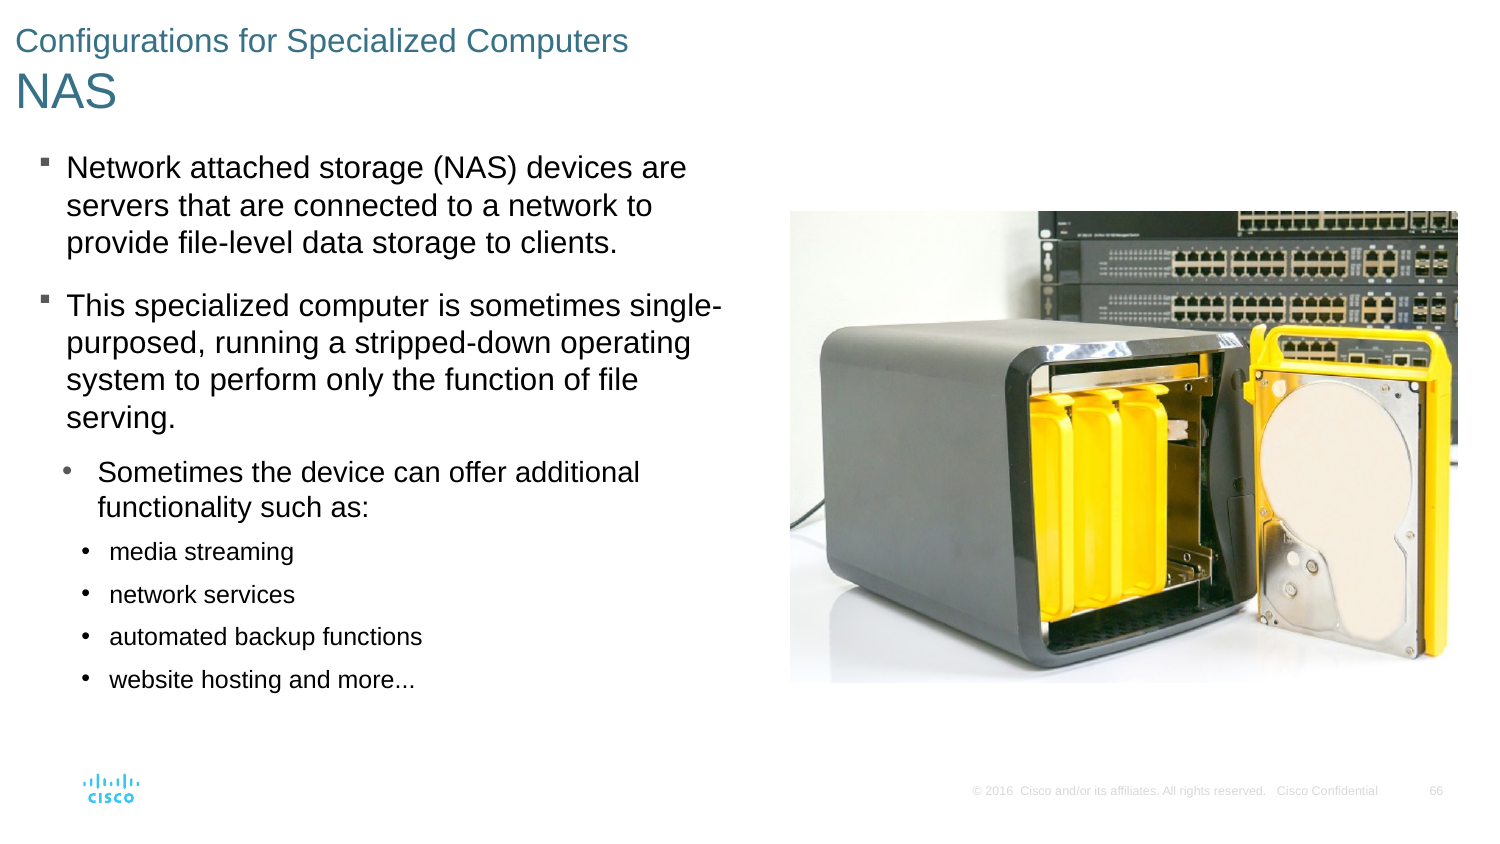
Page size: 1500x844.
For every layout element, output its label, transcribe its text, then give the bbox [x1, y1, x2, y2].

title Configurations for Specialized Computers NAS [0, 6, 1500, 131]
picture [790, 210, 1458, 683]
list Network attached storage (NAS) devices are servers that are connected to a network to provide file-level data storage to clients. This specialized computer is sometimes single-purposed, running a stripped-down operating system to perform only the function of file serving. Sometimes the device can offer additional functionality such as: media streaming network services automated backup functions website hosting and more... [23, 139, 779, 754]
